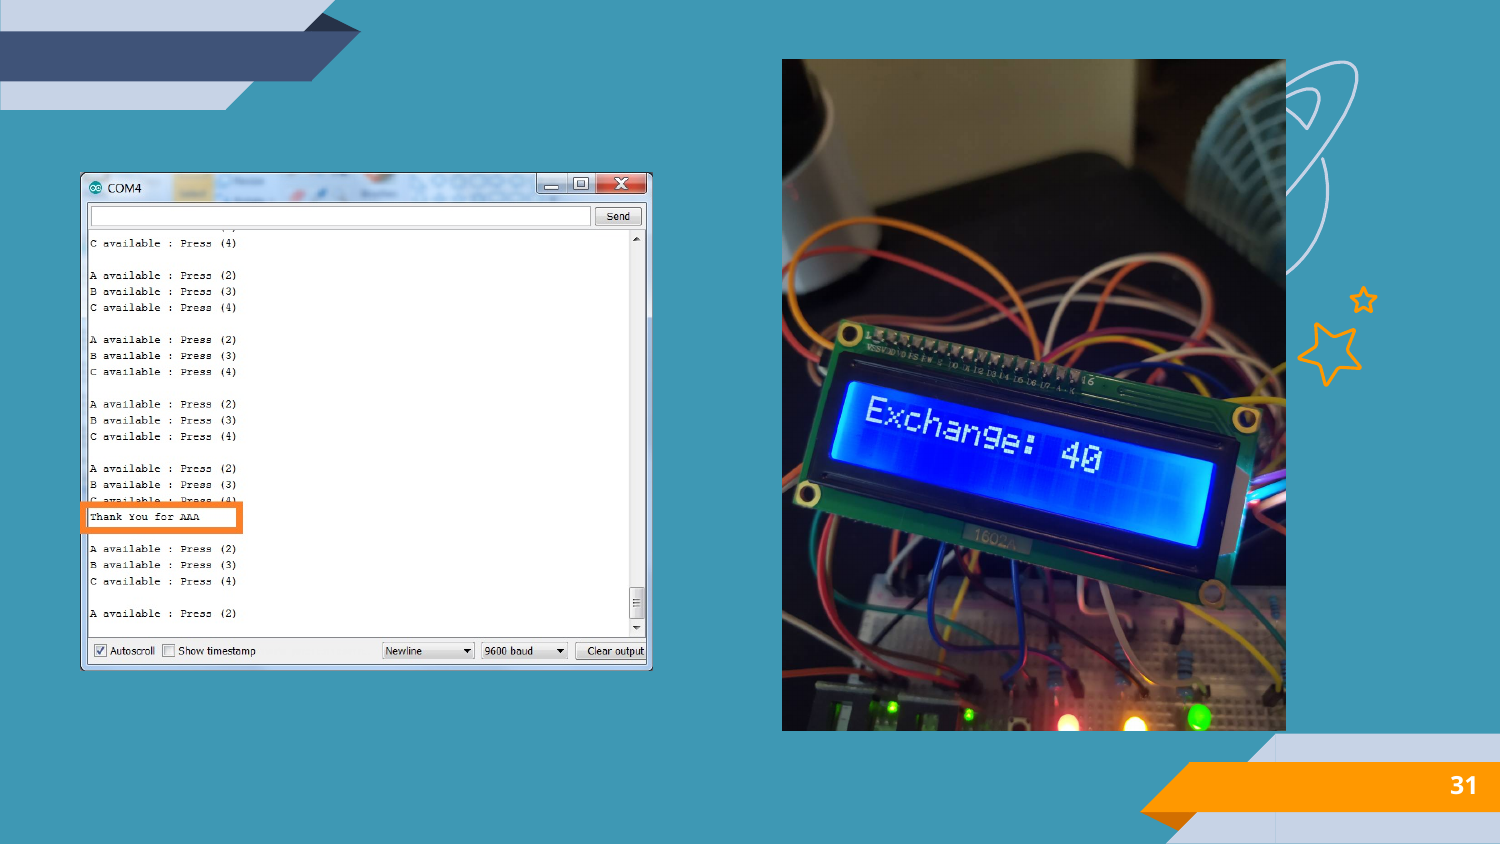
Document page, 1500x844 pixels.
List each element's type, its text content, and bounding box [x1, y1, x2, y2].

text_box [1289, 61, 1357, 323]
picture [79, 172, 654, 672]
picture [781, 59, 1286, 731]
slide_number 31 [1249, 760, 1494, 813]
